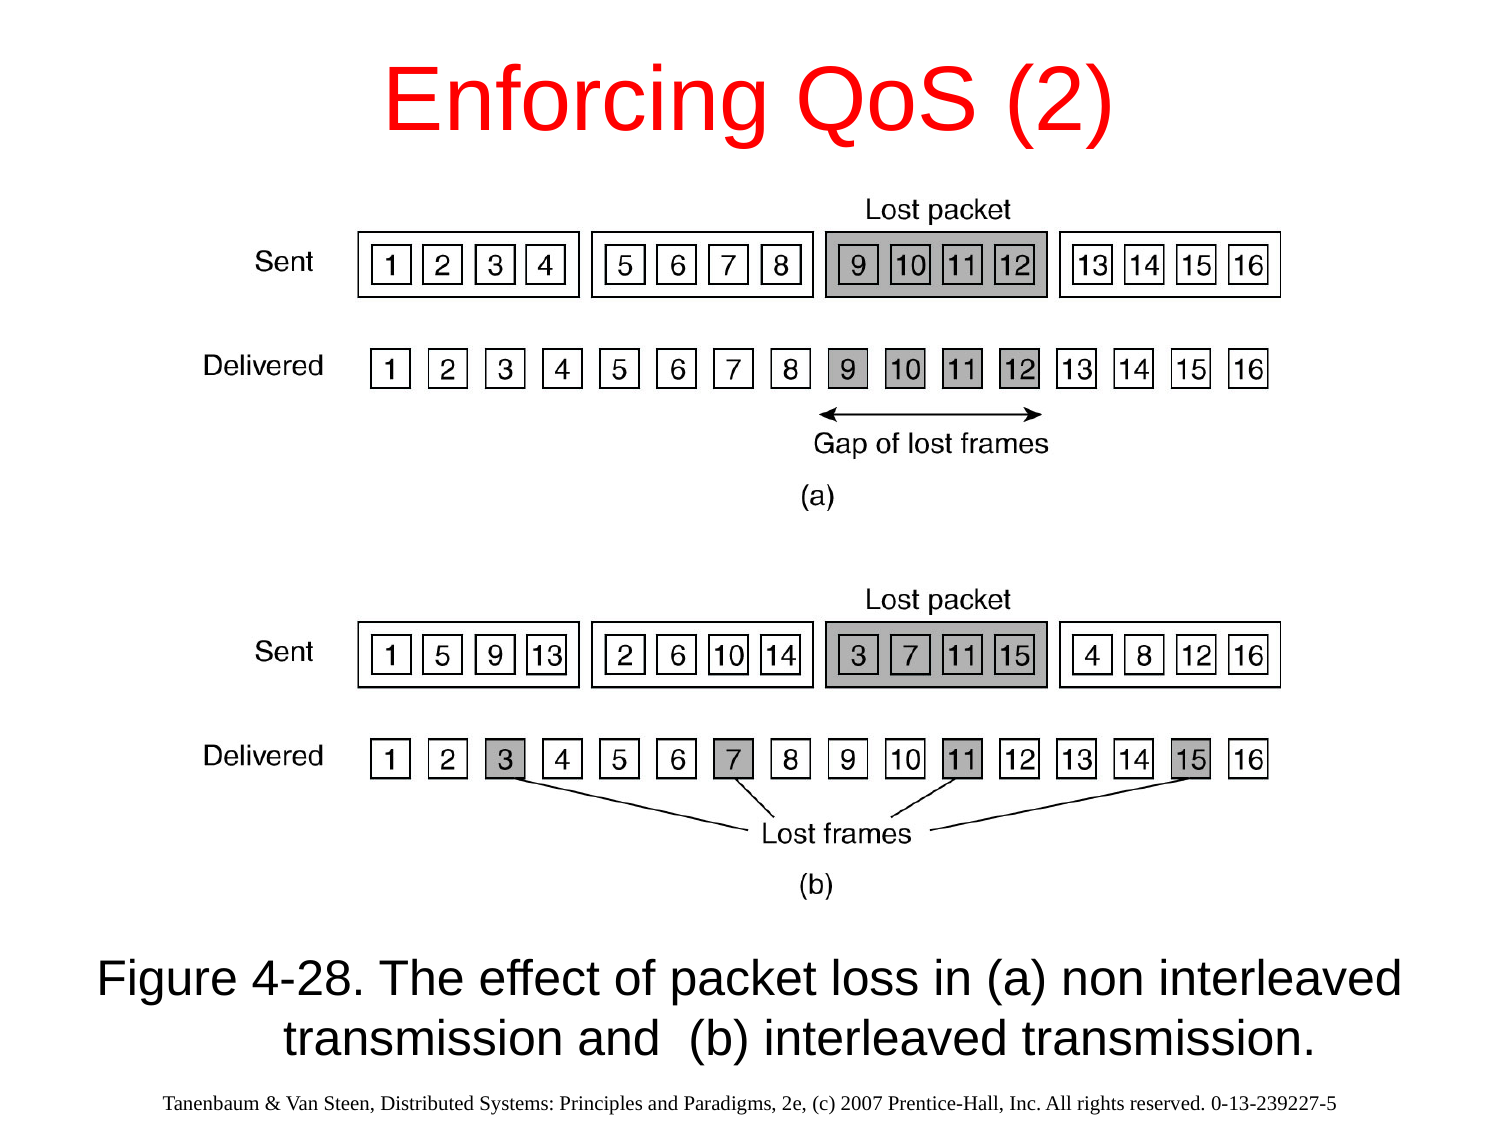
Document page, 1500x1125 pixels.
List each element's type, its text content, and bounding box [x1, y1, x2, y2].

list Figure 4-28. The effect of packet loss in (a) non interleaved transmission and (b) interleaved transmission. [0, 937, 1500, 1075]
footer Tanenbaum & Van Steen, Distributed Systems: Principles and Paradigms, 2e, (c) 2007 Prentice-Hall, Inc. All rights reserved. 0-13-239227-5 [0, 1082, 1500, 1111]
title Enforcing QoS (2) [0, 0, 1500, 188]
picture [202, 192, 1281, 900]
